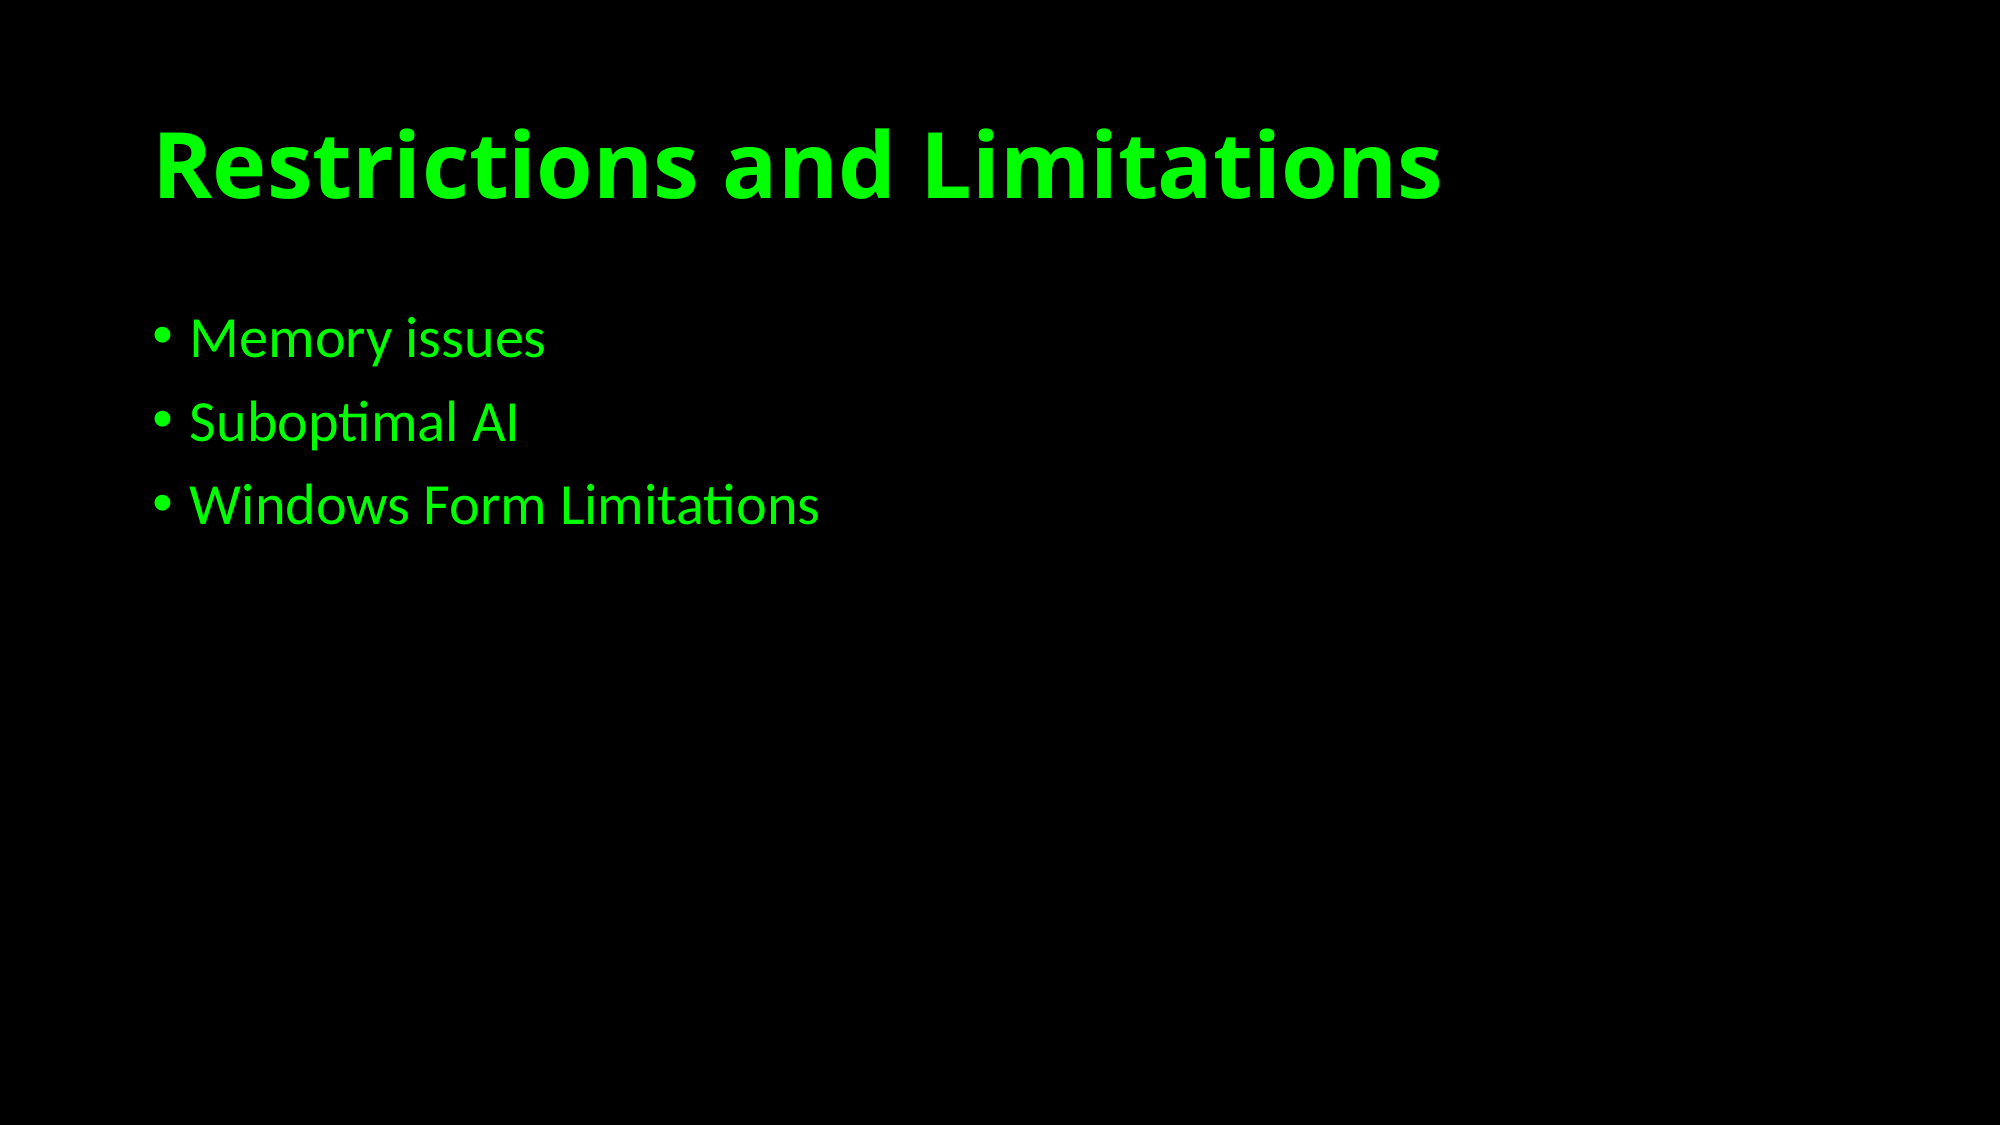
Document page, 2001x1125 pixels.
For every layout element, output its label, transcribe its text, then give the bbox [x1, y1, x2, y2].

title Restrictions and Limitations [137, 59, 1863, 278]
list Memory issues Suboptimal AI Windows Form Limitations [137, 299, 1863, 1014]
